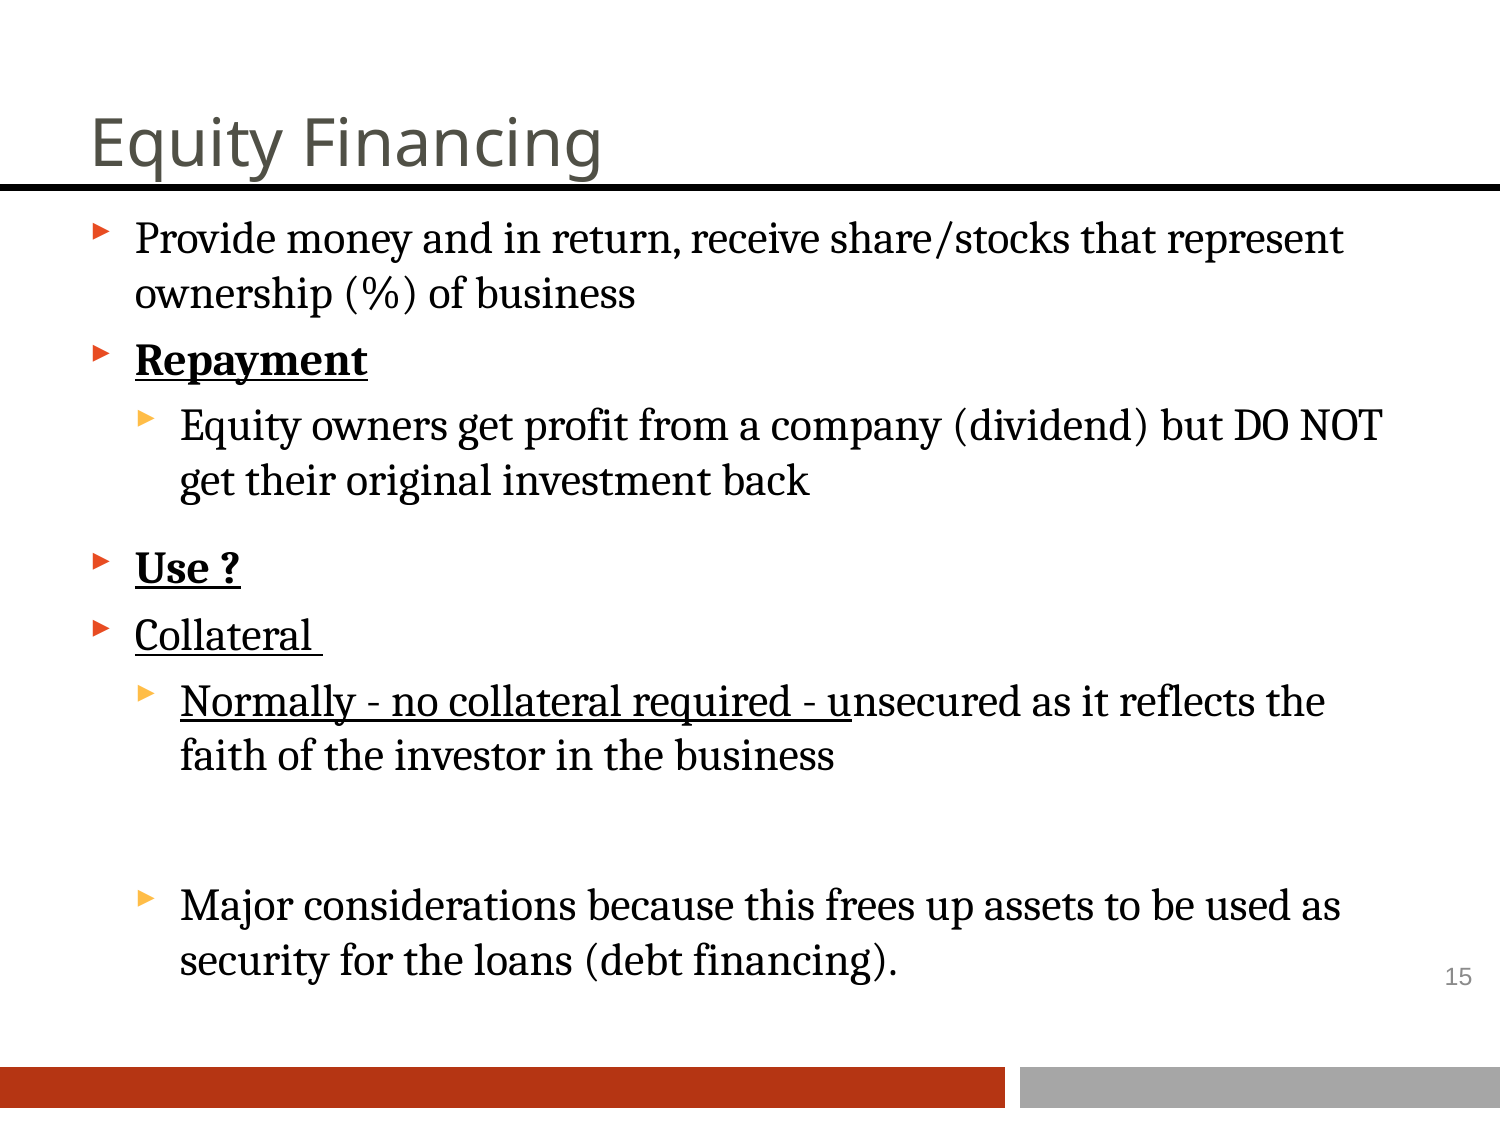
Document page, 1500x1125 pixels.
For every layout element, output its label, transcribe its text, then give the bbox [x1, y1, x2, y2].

list Provide money and in return, receive share/stocks that represent ownership (%) of business Repayment Equity owners get profit from a company (dividend) but DO NOT get their original investment back Use ? Collateral Normally - no collateral required - unsecured as it reflects the faith of the investor in the business Major considerations because this frees up assets to be used as security for the loans (debt financing). [75, 200, 1425, 1050]
title Equity Financing [75, 24, 1425, 188]
slide_number 15 [1149, 945, 1488, 1006]
